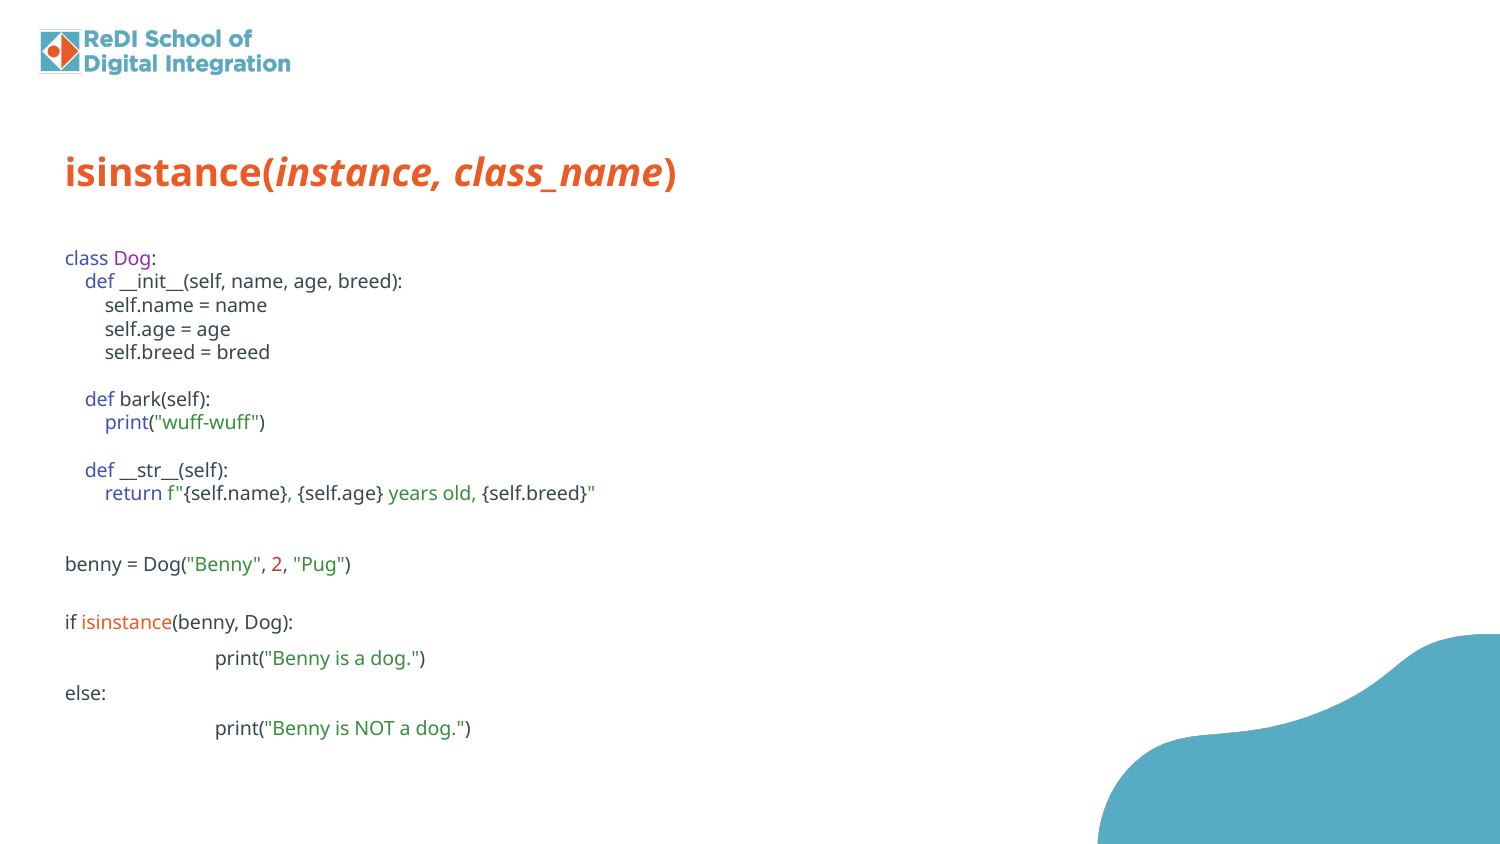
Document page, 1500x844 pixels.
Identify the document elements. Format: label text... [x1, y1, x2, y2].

picture [1097, 634, 1500, 844]
text_box isinstance(instance, class_name) [59, 151, 1430, 275]
picture [38, 27, 291, 75]
text_box class Dog: def __init__(self, name, age, breed): self.name = name self.age = age self.breed = breed def bark(self): print("wuff-wuff") def __str__(self): return f"{self.name}, {self.age} years old, {self.breed}" benny = Dog("Benny", 2, "Pug") if isinstance(benny, Dog): print("Benny is a dog.") else: print("Benny is NOT a dog.") [59, 275, 1423, 732]
